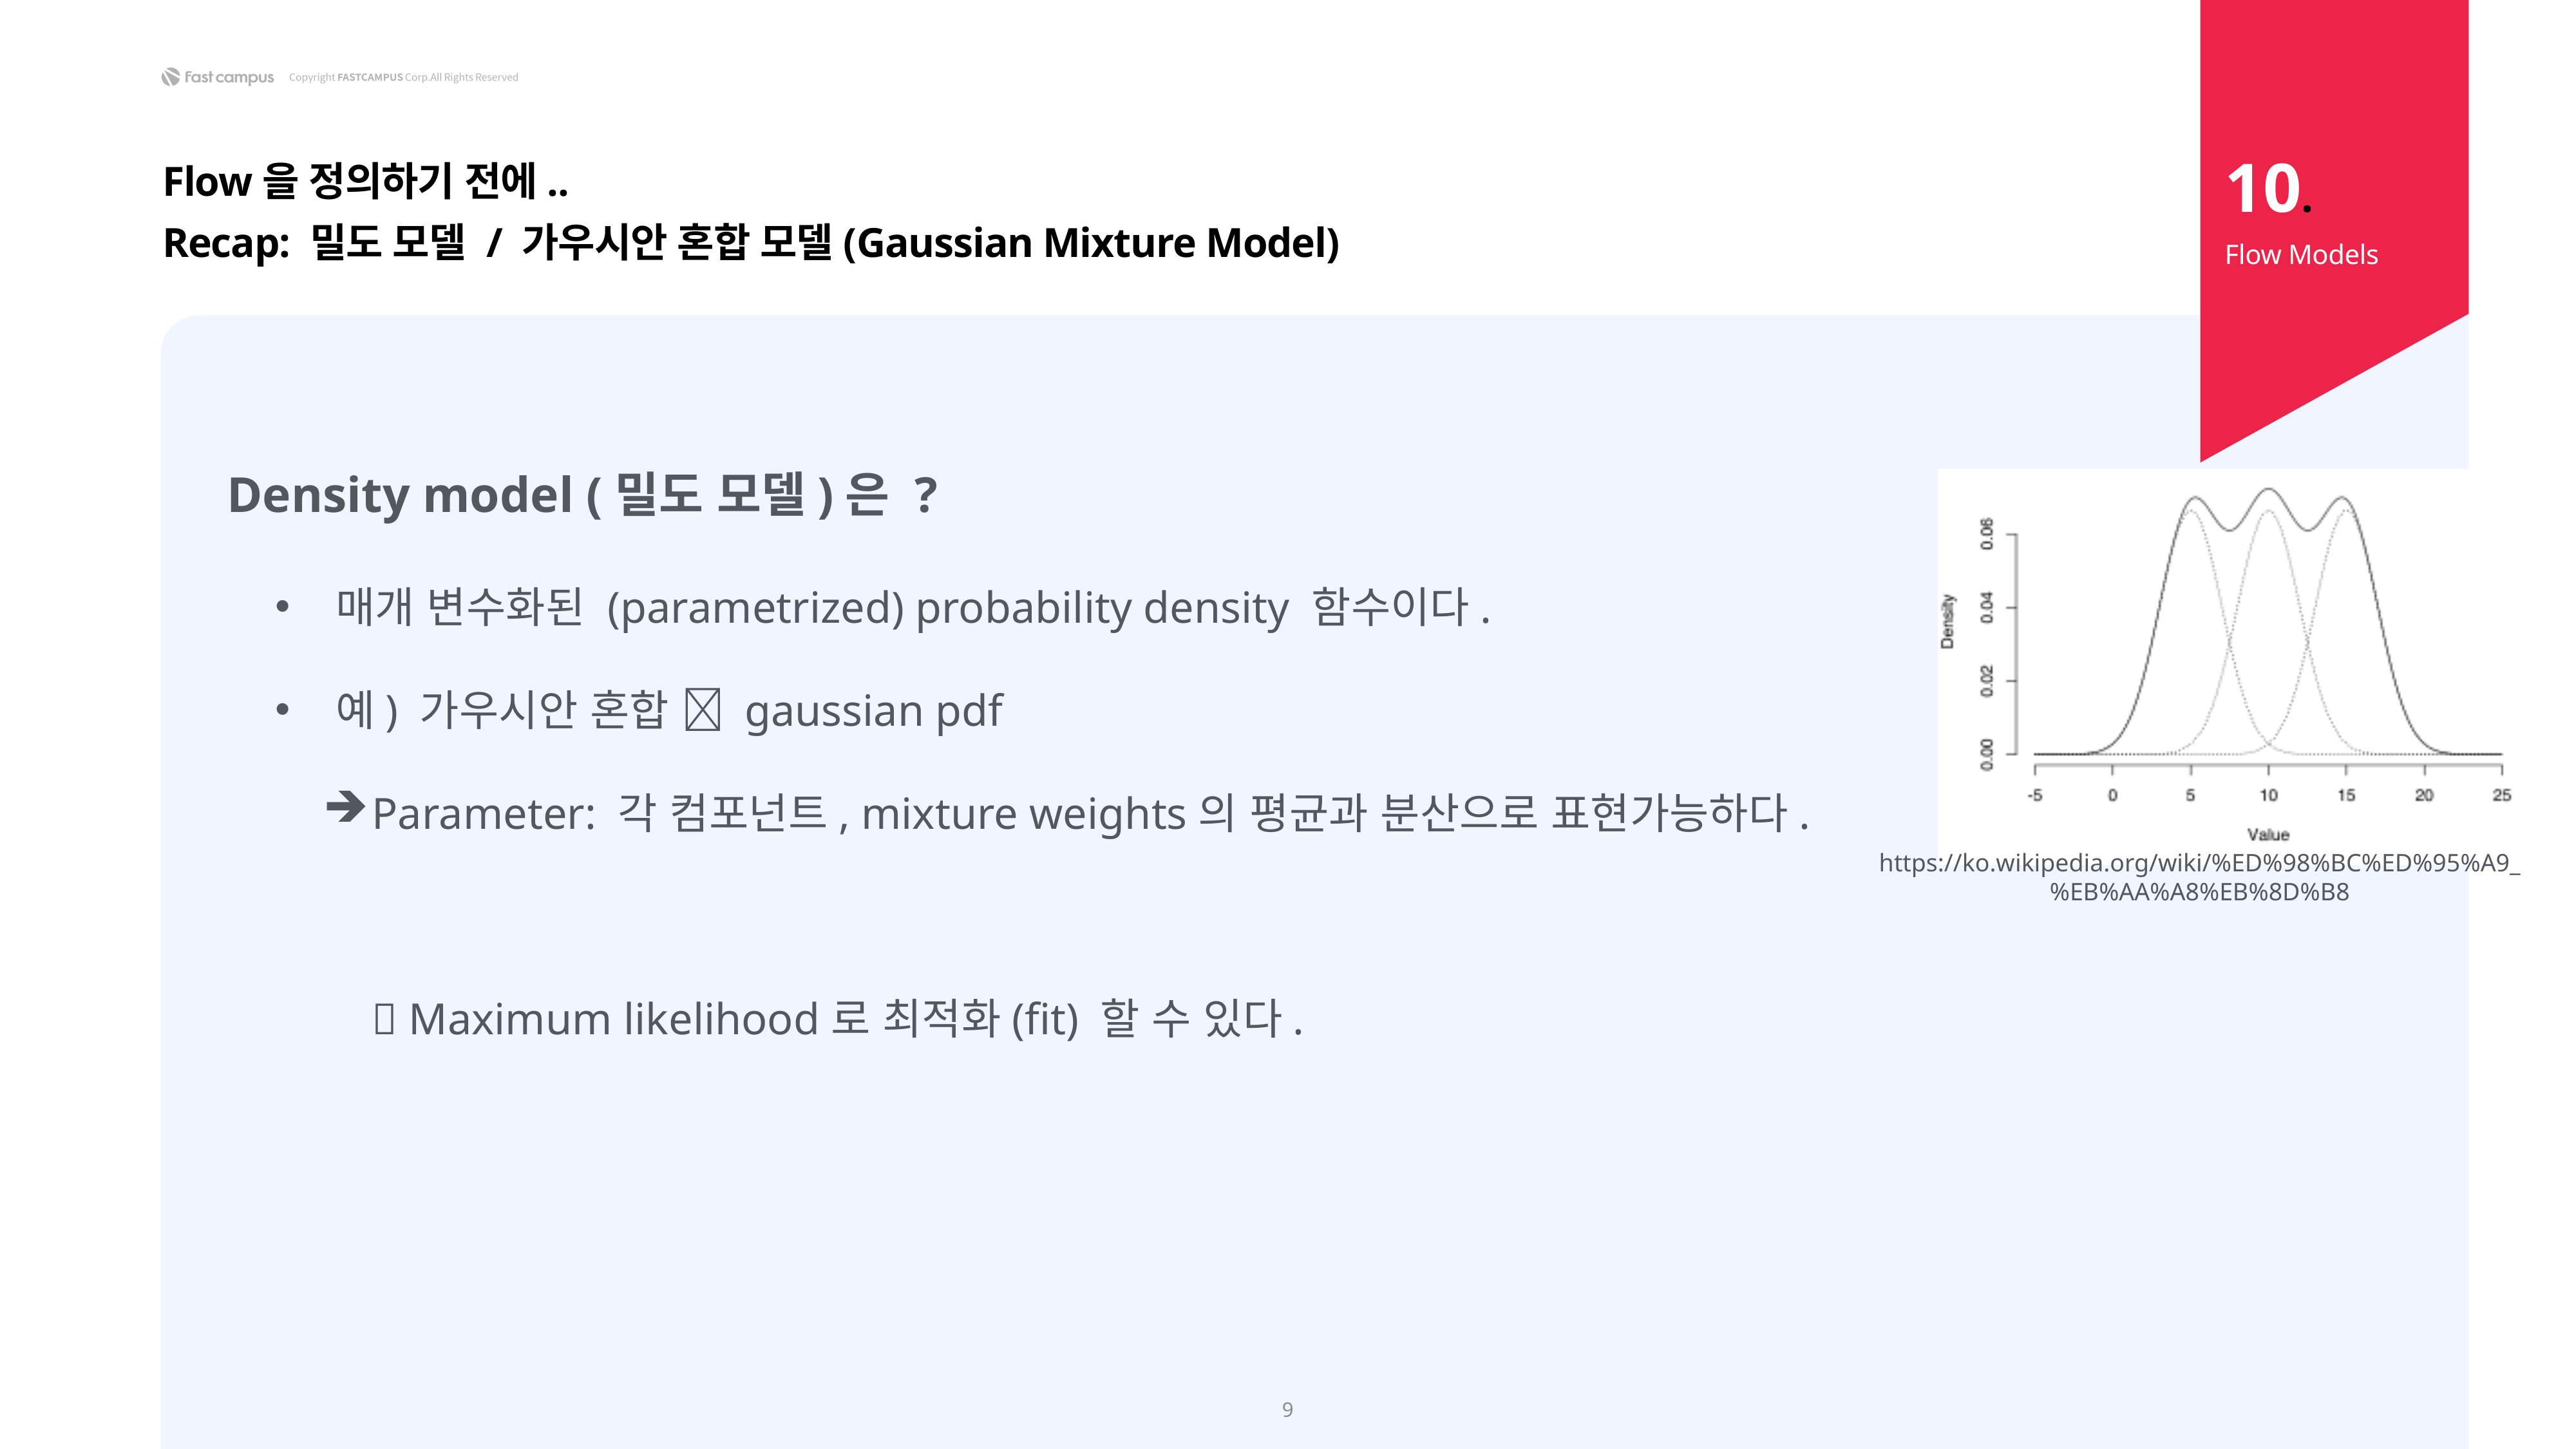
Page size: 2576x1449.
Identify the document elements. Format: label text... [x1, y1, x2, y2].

picture [0, 0, 2576, 1449]
text_box Flow을 정의하기 전에.. Recap: 밀도 모델 / 가우시안 혼합 모델(Gaussian Mixture Model) [160, 154, 2146, 267]
text_box Flow Models [2200, 232, 2469, 314]
slide_number 9 [998, 1372, 1578, 1449]
text_box 10. [2200, 148, 2469, 232]
text_box https://ko.wikipedia.org/wiki/%ED%98%BC%ED%95%A9_%EB%AA%A8%EB%8D%B8 [1861, 843, 2539, 911]
